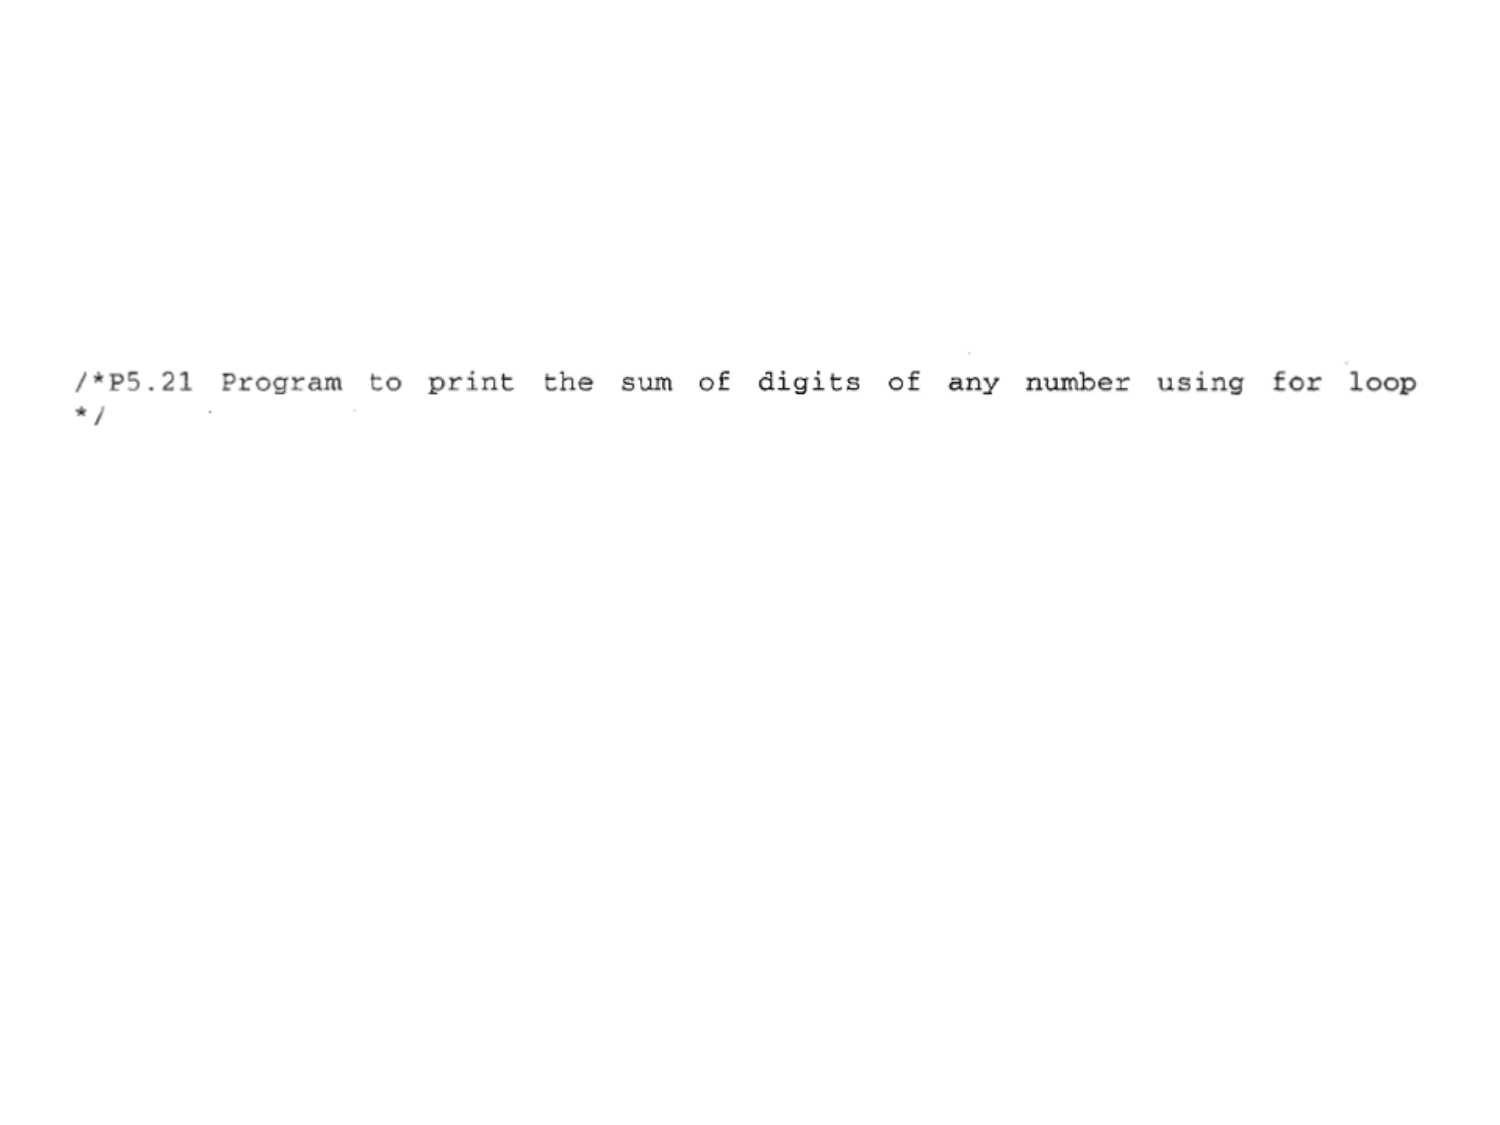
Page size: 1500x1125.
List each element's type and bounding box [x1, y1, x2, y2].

picture [59, 337, 1441, 437]
